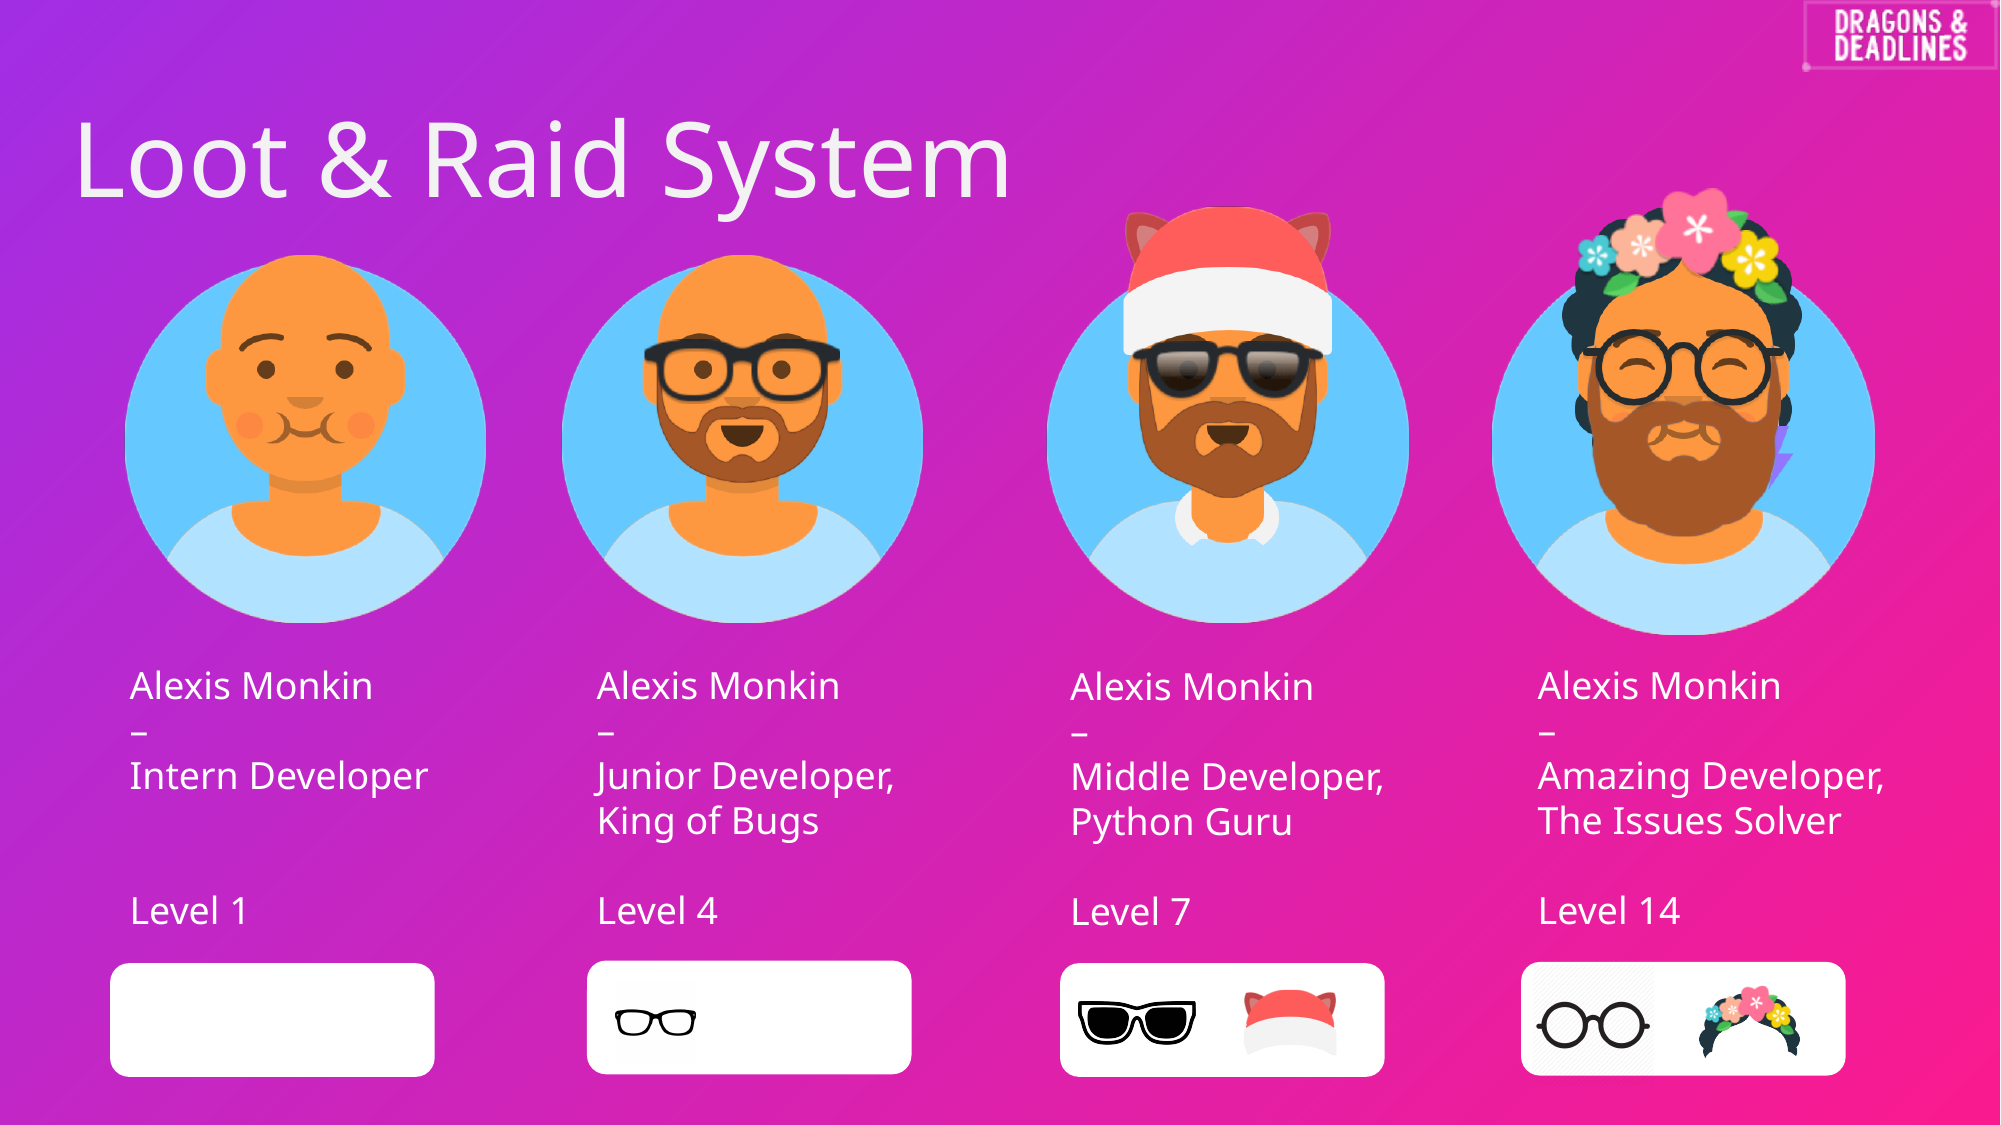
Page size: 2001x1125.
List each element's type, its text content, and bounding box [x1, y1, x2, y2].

picture [1078, 1001, 1196, 1045]
picture [1661, 923, 1839, 1112]
picture [615, 982, 696, 1063]
text_box Loot & Raid System [56, 86, 1031, 226]
picture [1201, 928, 1379, 1118]
picture [1531, 963, 1655, 1087]
text_box Alexis Monkin – Intern Developer Level 1 [114, 654, 445, 940]
text_box [1379, 967, 1386, 1073]
text_box Alexis Monkin – Junior Developer, King of Bugs Level 4 [581, 654, 911, 940]
text_box Alexis Monkin – Middle Developer, Python Guru Level 7 [1055, 655, 1400, 941]
text_box [585, 959, 913, 1076]
text_box Alexis Monkin – Amazing Developer, The Issues Solver Level 14 [1522, 654, 1901, 940]
picture [1028, 200, 1427, 623]
picture [1472, 188, 1894, 635]
text_box [1839, 965, 1847, 1073]
text_box [109, 962, 436, 1078]
text_box [1059, 962, 1201, 1078]
picture [1802, 0, 2000, 72]
picture [105, 200, 504, 623]
text_box [1520, 960, 1661, 1077]
picture [543, 200, 941, 623]
